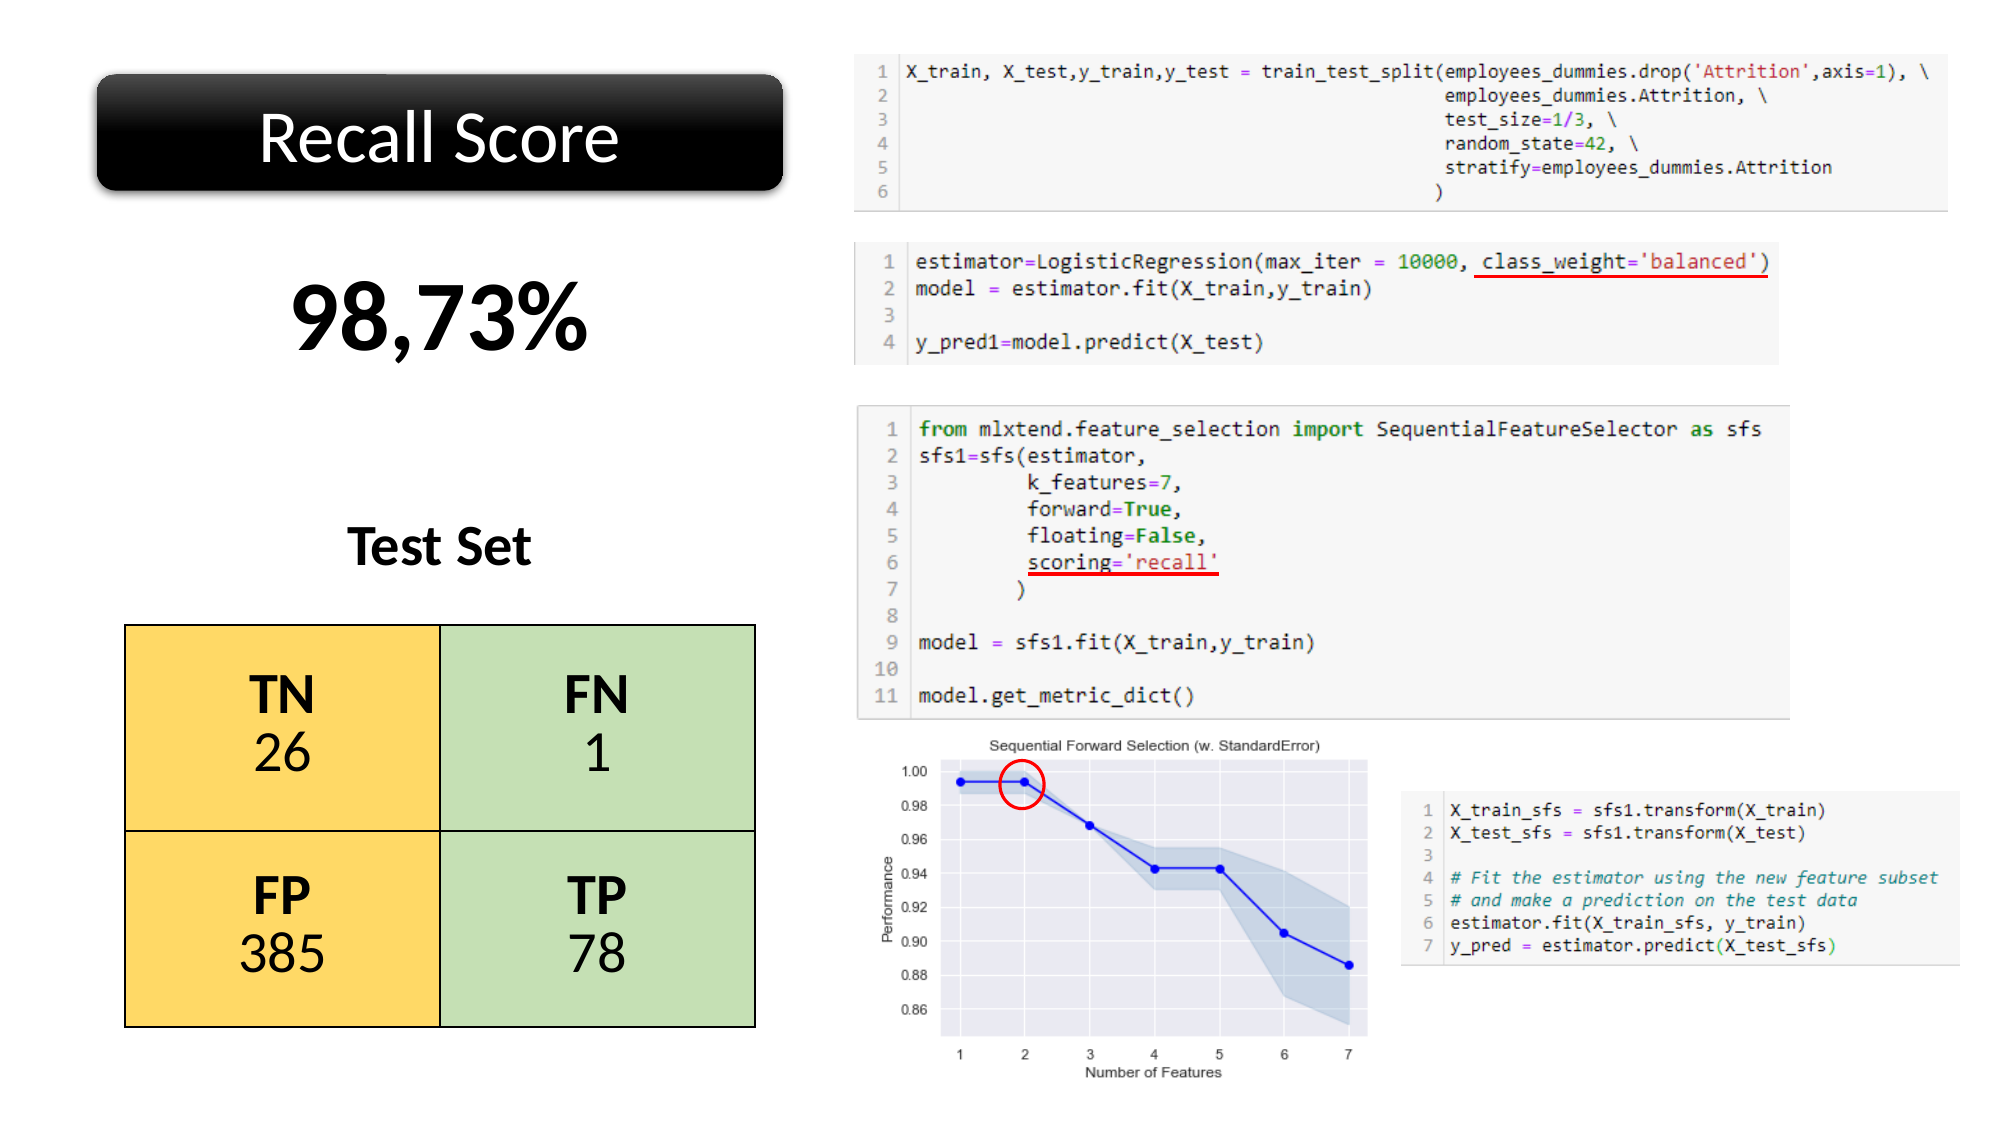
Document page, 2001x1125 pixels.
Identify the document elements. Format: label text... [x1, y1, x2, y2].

picture [854, 405, 1790, 720]
table_cell FP 385 [126, 832, 439, 1026]
text_box Test Set [293, 499, 587, 585]
text_box 98,73% [273, 242, 607, 378]
picture [854, 242, 1779, 365]
picture [854, 54, 1948, 212]
text_box Recall Score [96, 74, 784, 191]
table_header FN 1 [441, 626, 754, 830]
table_header TN 26 [126, 626, 439, 830]
table_cell TP 78 [441, 832, 754, 1026]
picture [854, 729, 1387, 1098]
picture [1400, 791, 1960, 970]
